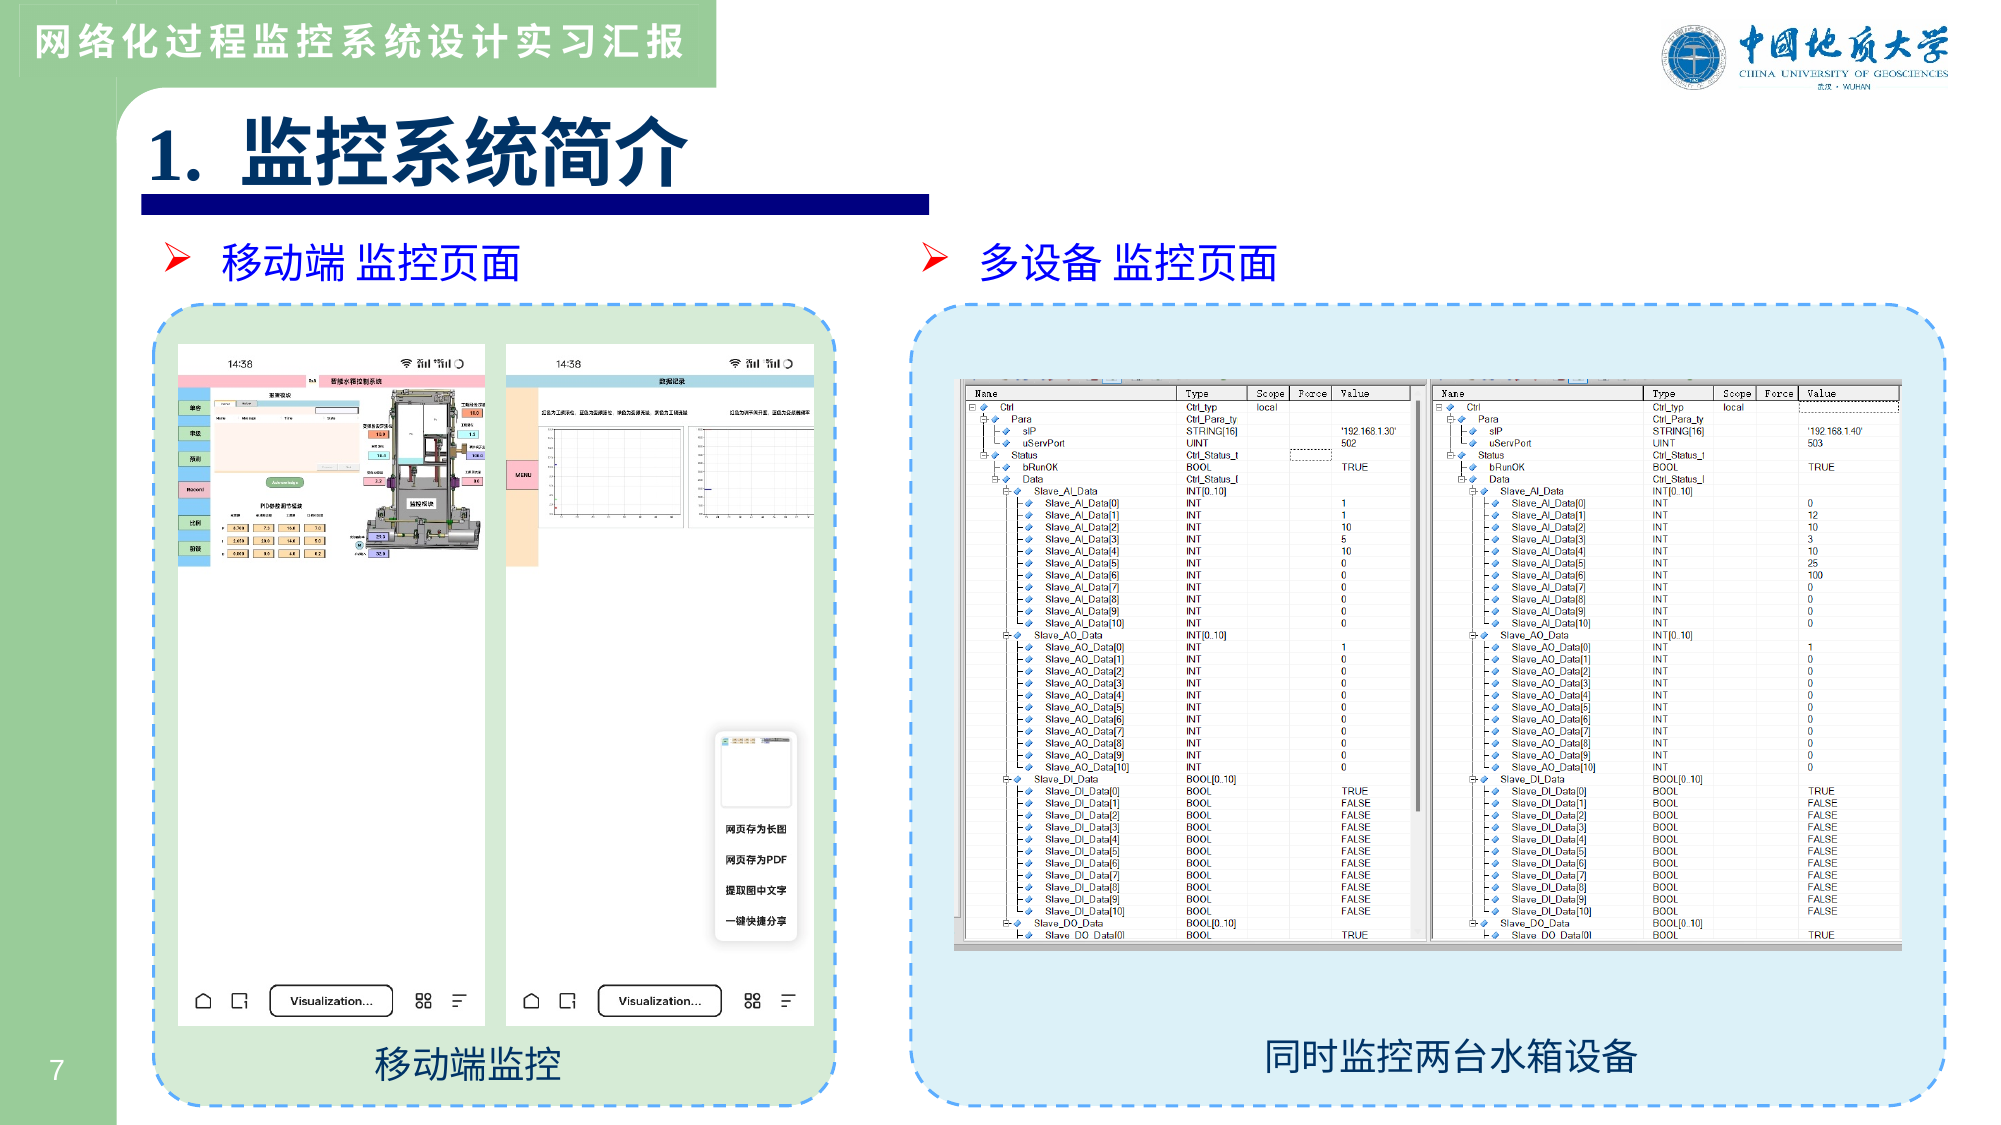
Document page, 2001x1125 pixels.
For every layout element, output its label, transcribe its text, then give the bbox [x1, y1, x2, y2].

text_box 多设备 监控页面 [903, 219, 1475, 295]
text_box 1. 监控系统简介 [132, 98, 1012, 204]
text_box [153, 304, 836, 1106]
text_box 同时监控两台水箱设备 [1249, 1025, 1700, 1086]
slide_number 7 [0, 1038, 115, 1094]
text_box [910, 304, 1945, 1106]
text_box 移动端 监控页面 [146, 219, 717, 295]
picture [506, 344, 814, 1026]
text_box 移动端监控 [359, 1033, 585, 1094]
picture [1661, 19, 1948, 90]
picture [177, 344, 485, 1026]
picture [953, 379, 1902, 951]
picture [20, 5, 698, 77]
